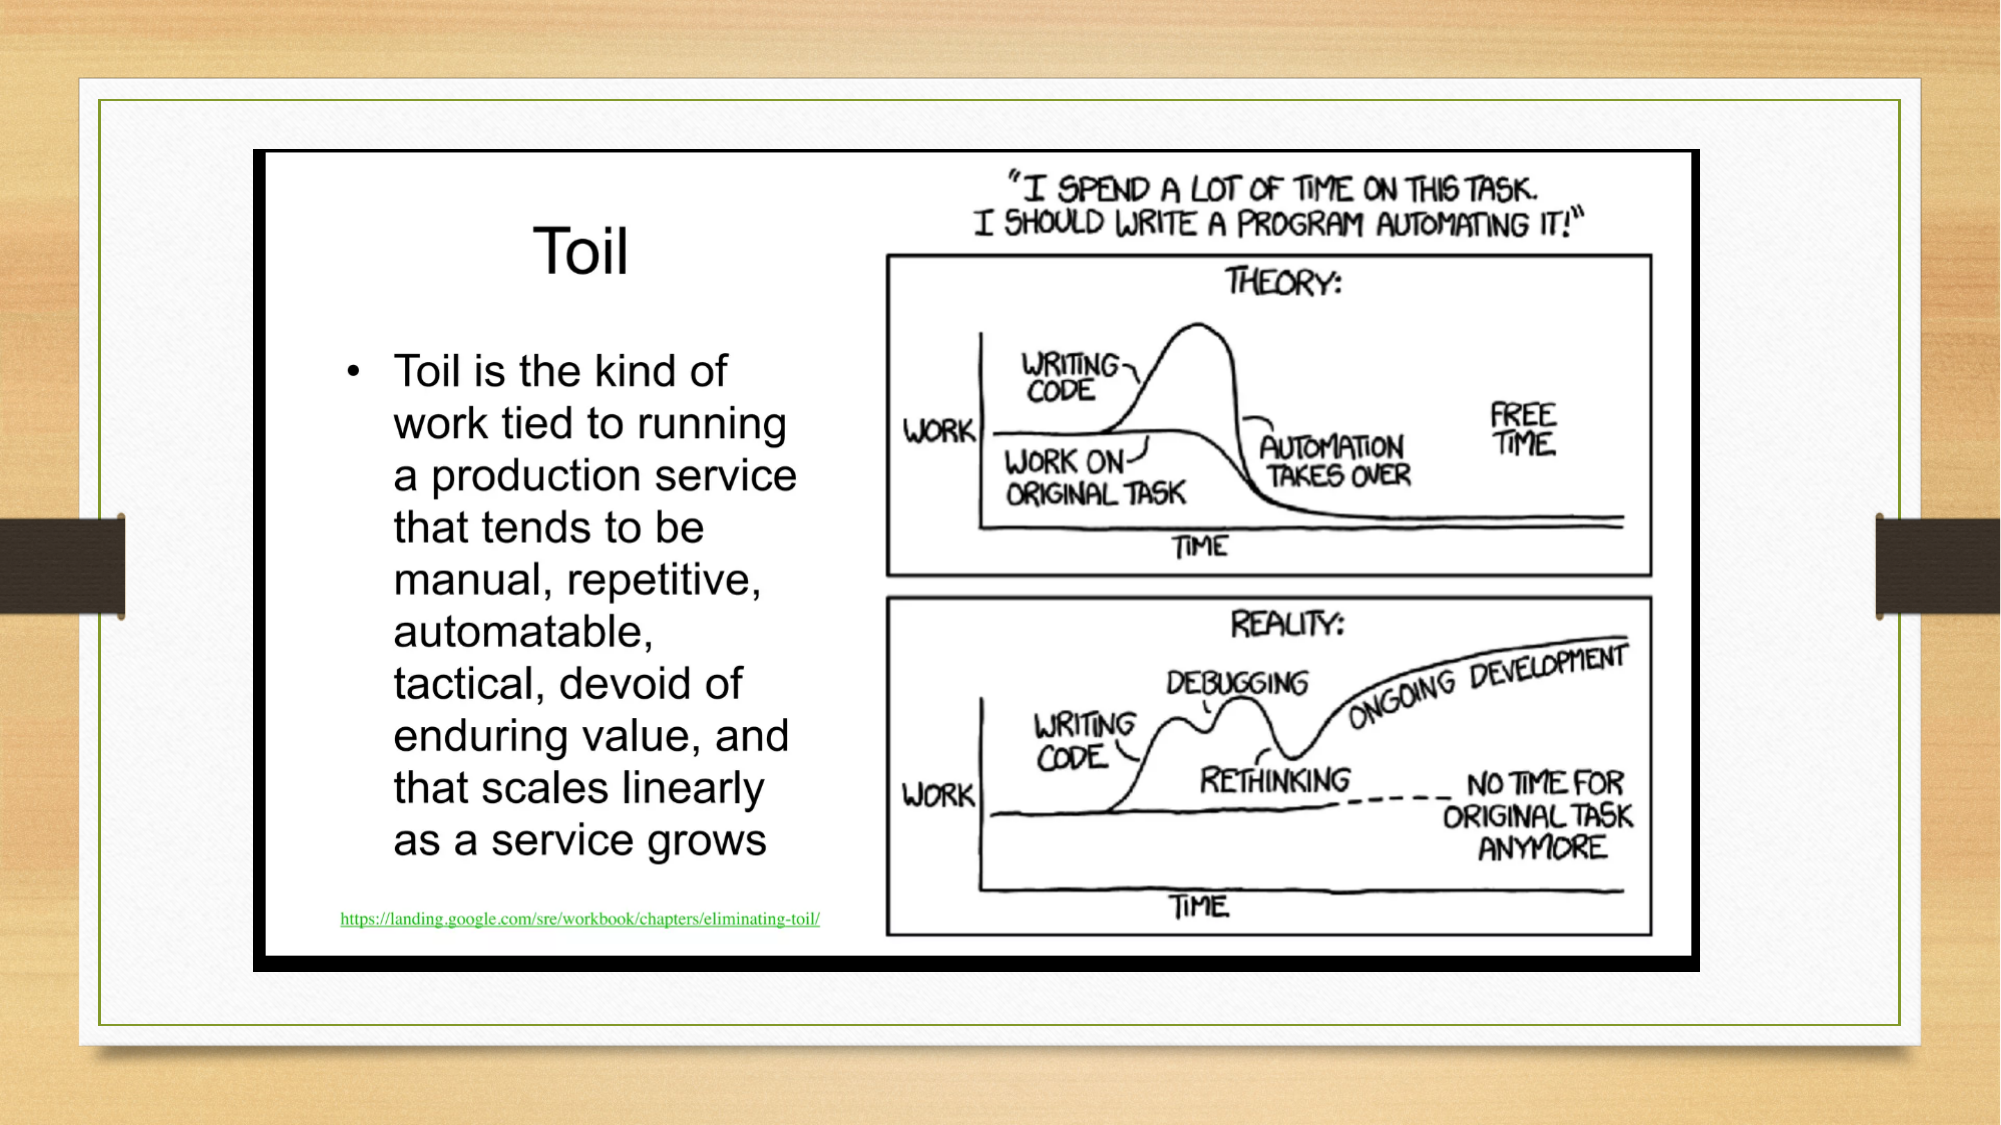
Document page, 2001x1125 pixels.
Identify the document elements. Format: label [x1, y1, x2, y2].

picture [0, 0, 2001, 1125]
list [252, 149, 1701, 972]
